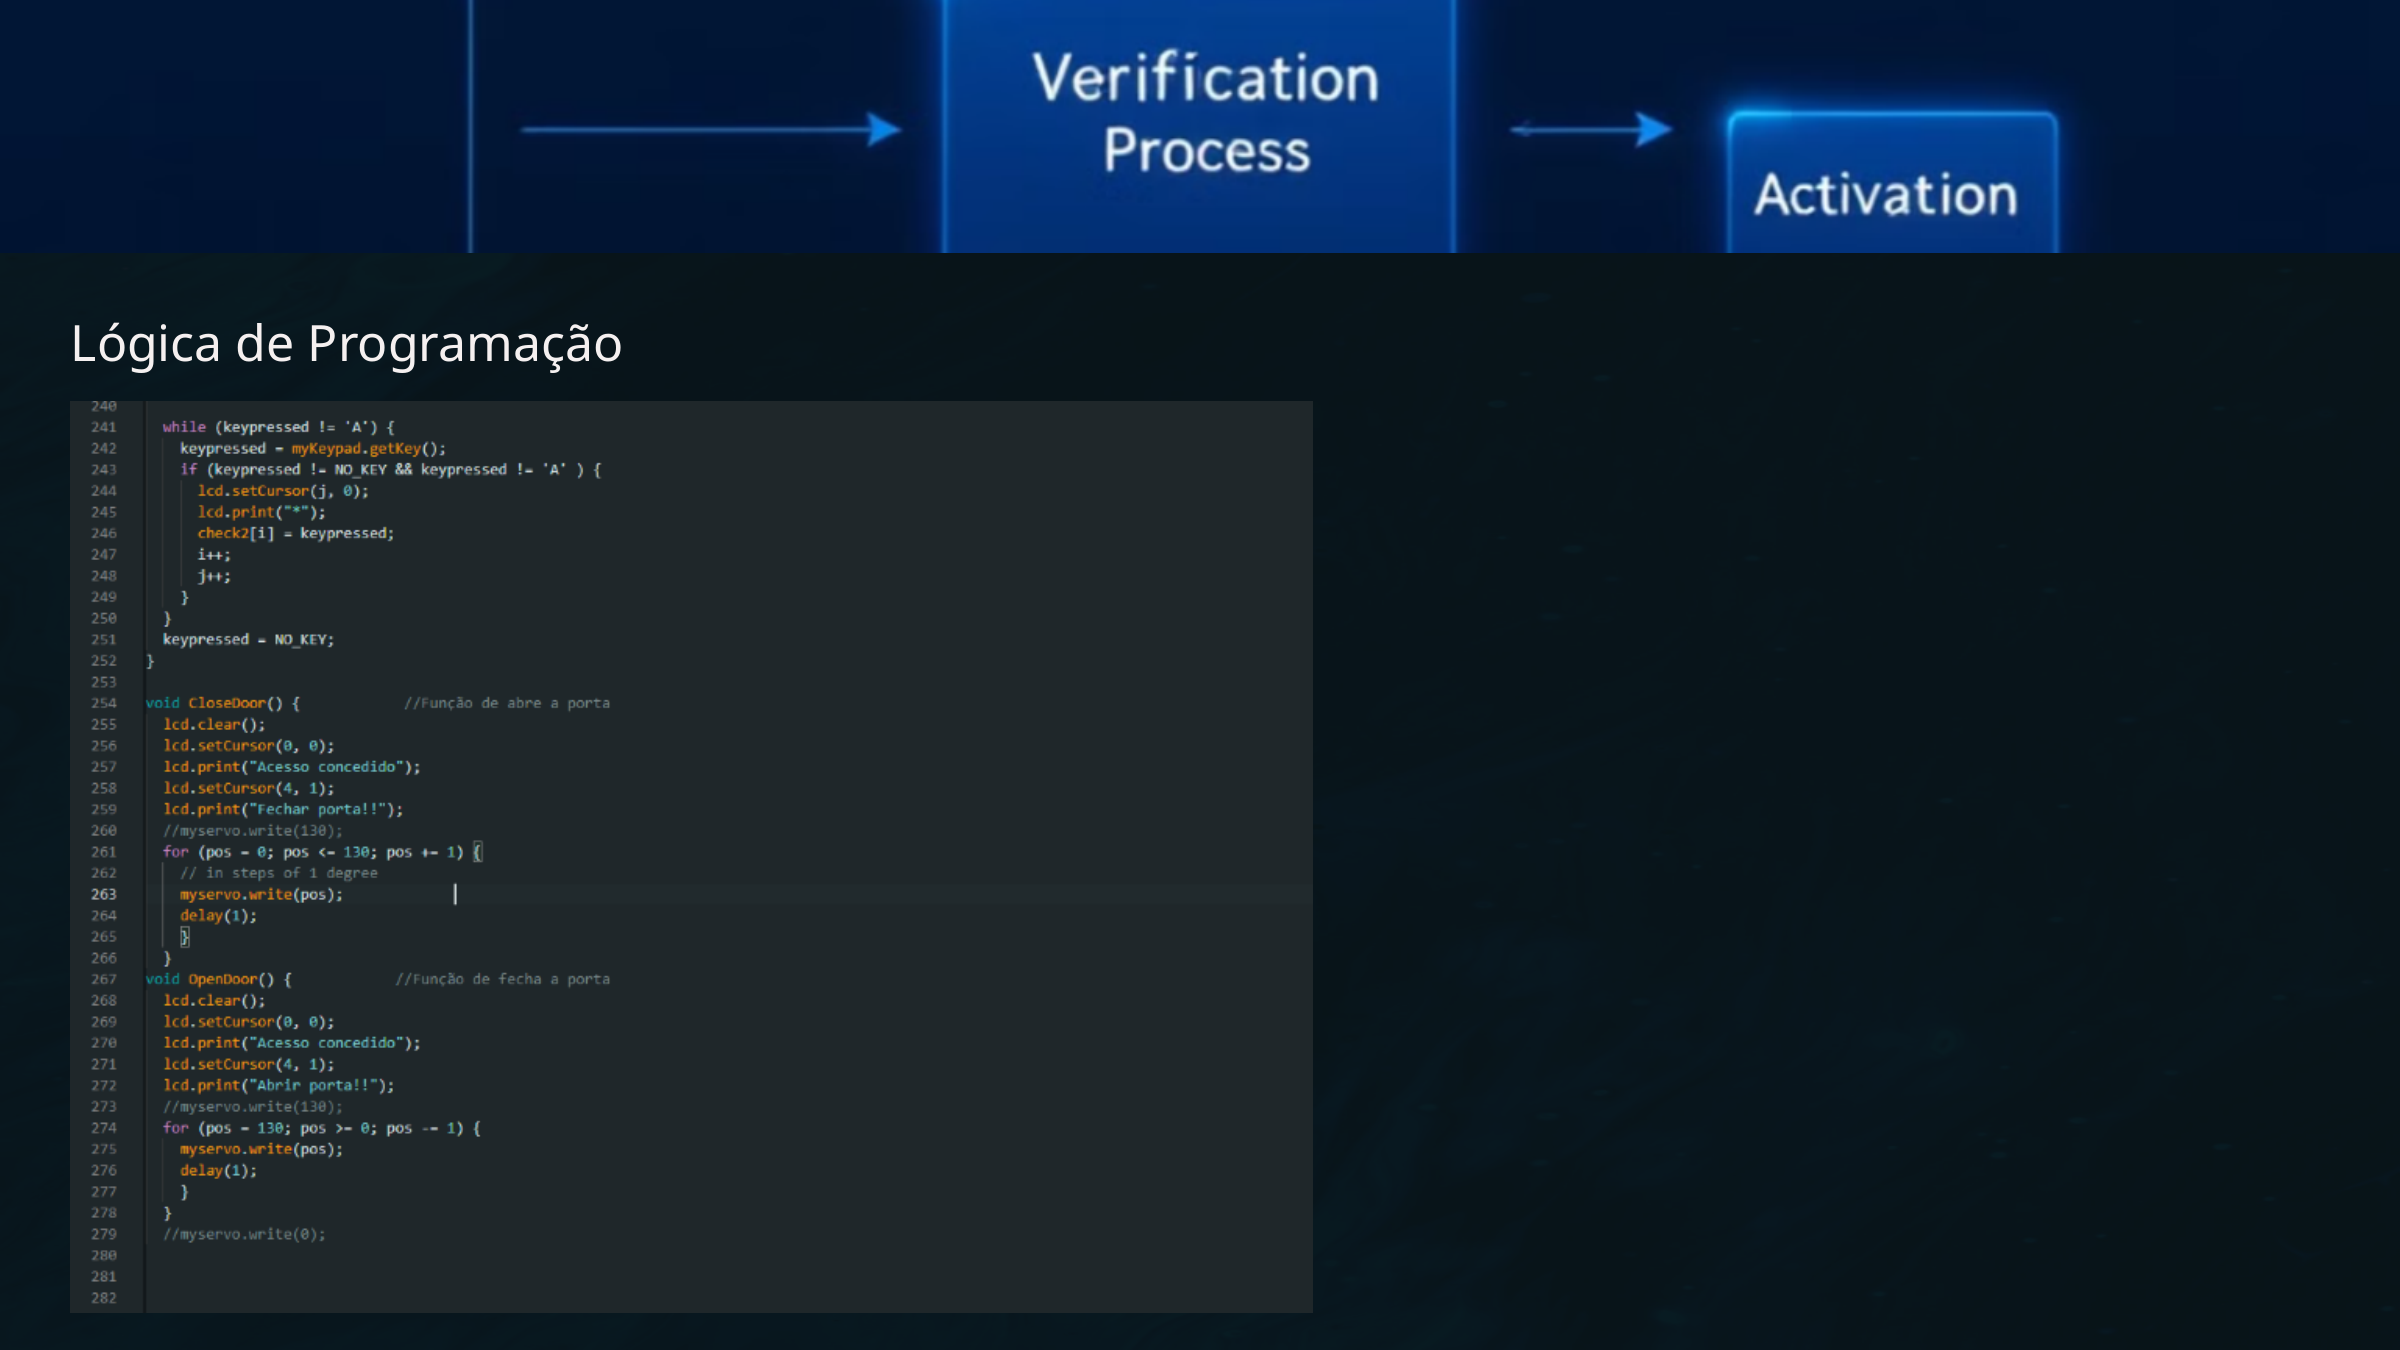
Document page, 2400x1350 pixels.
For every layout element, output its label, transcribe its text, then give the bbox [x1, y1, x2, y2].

picture [70, 401, 1313, 1313]
text_box Lógica de Programação [70, 308, 638, 372]
picture [0, 0, 2400, 254]
